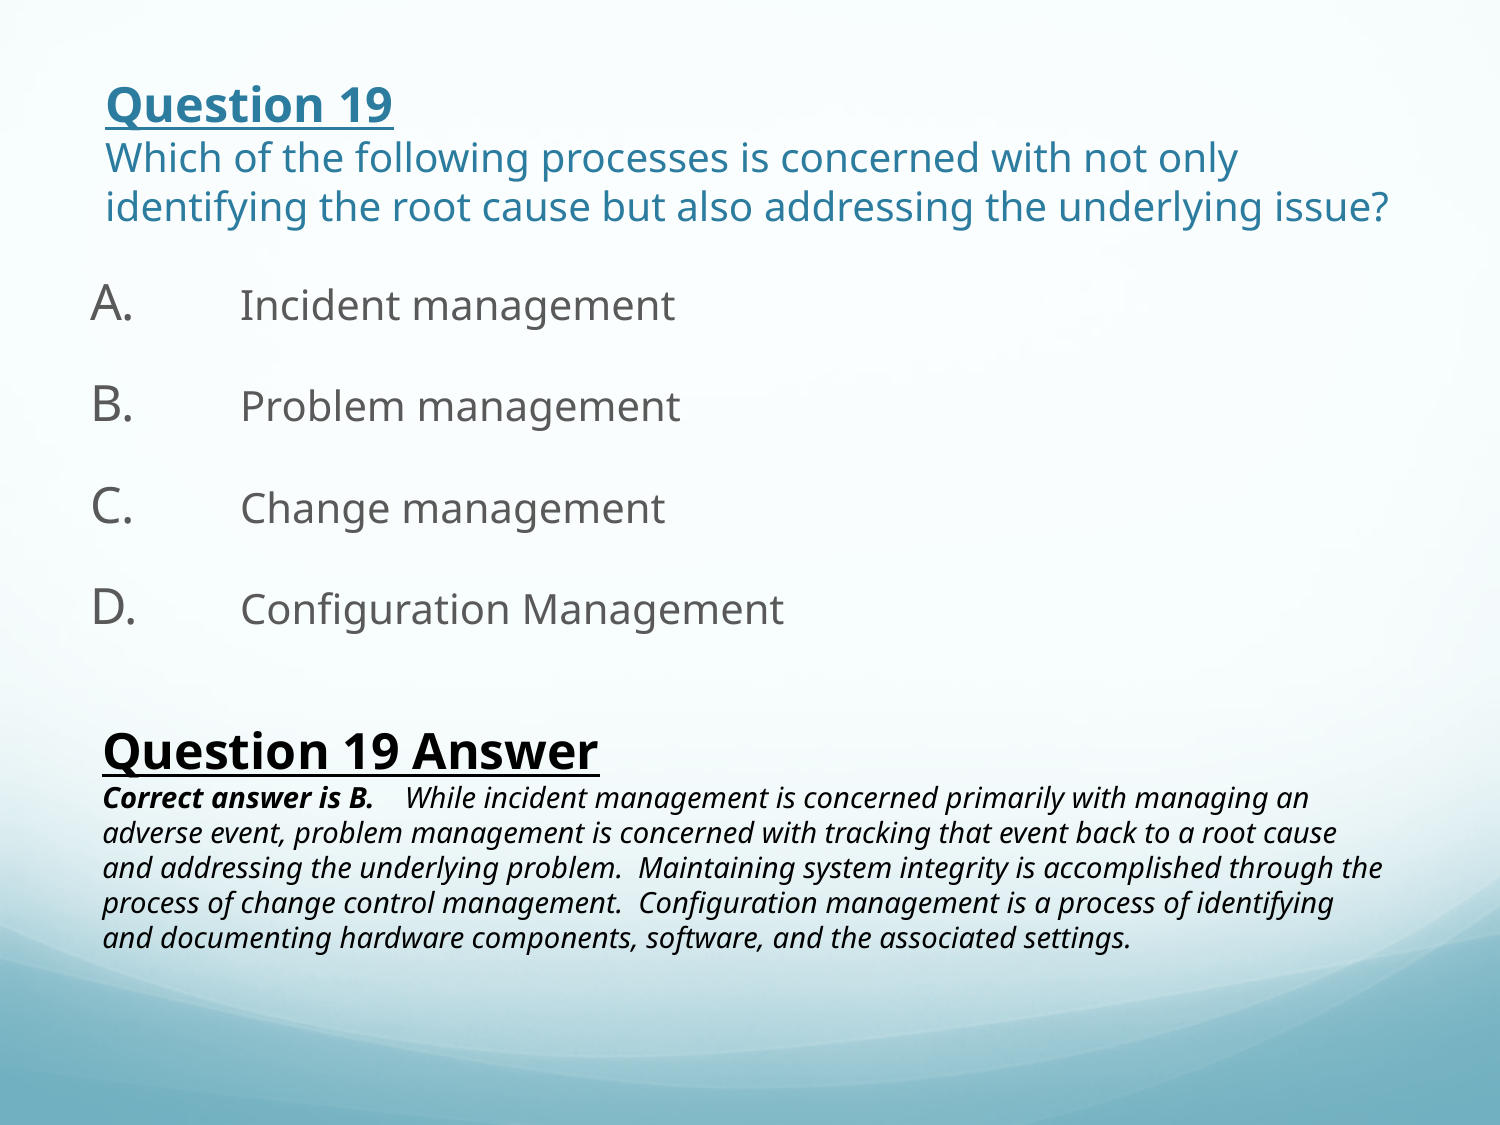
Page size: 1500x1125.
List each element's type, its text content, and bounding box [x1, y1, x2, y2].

title Question 19 Which of the following processes is concerned with not only identifying the root cause but also addressing the underlying issue? [90, 17, 1410, 237]
list A. Incident management B. Problem management C. Change management D. Configuration Management [75, 262, 1425, 663]
text_box Question 19 Answer Correct answer is B. While incident management is concerned primarily with managing an adverse event, problem management is concerned with tracking that event back to a root cause and addressing the underlying problem. Maintaining system integrity is accomplished through the process of change control management. Configuration management is a process of identifying and documenting hardware components, software, and the associated settings. [87, 712, 1400, 962]
